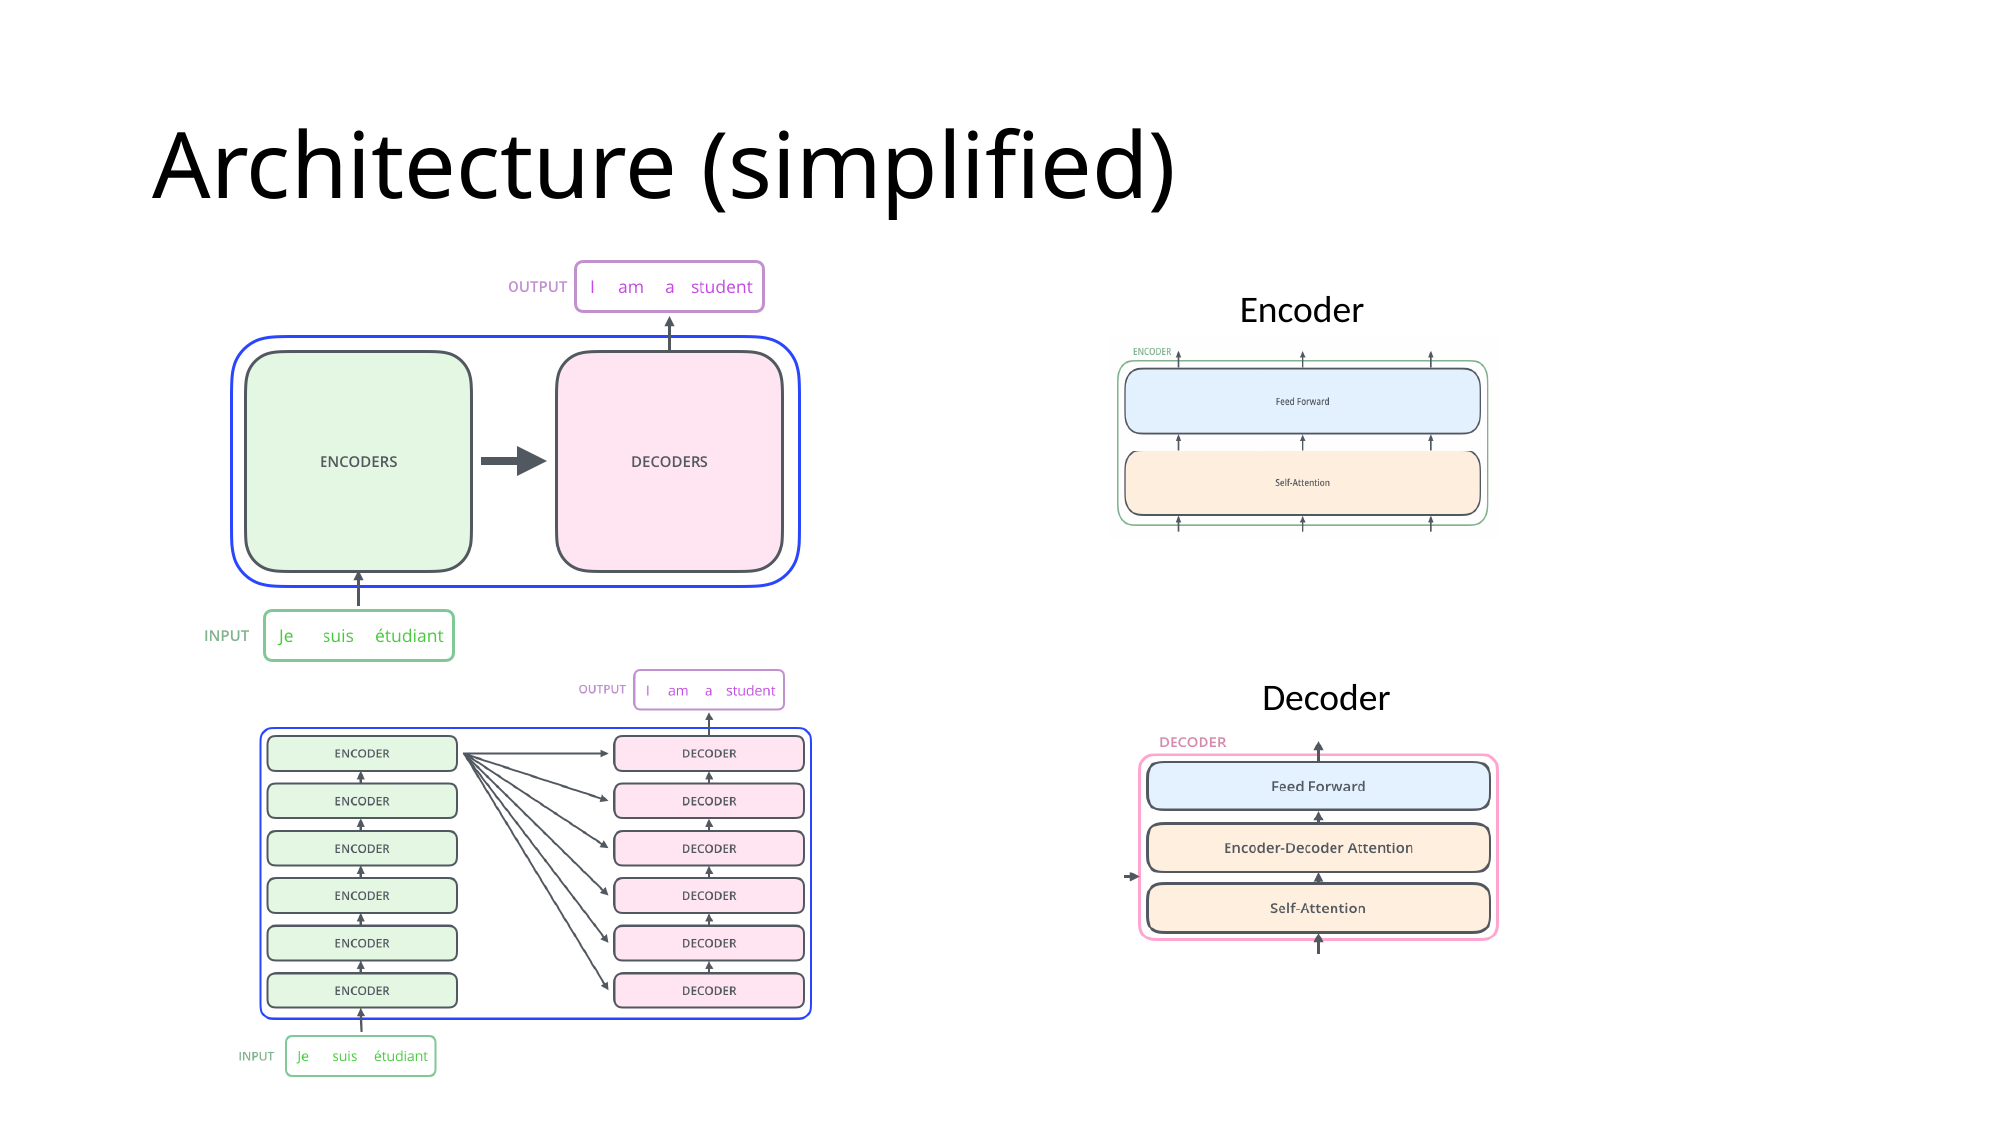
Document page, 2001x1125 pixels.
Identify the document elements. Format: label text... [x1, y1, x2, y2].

picture [1106, 337, 1499, 540]
title Architecture (simplified) [137, 59, 1863, 278]
picture [137, 233, 889, 1084]
text_box Decoder [1247, 665, 1406, 726]
picture [1124, 726, 1516, 964]
text_box Encoder [1225, 277, 1380, 337]
